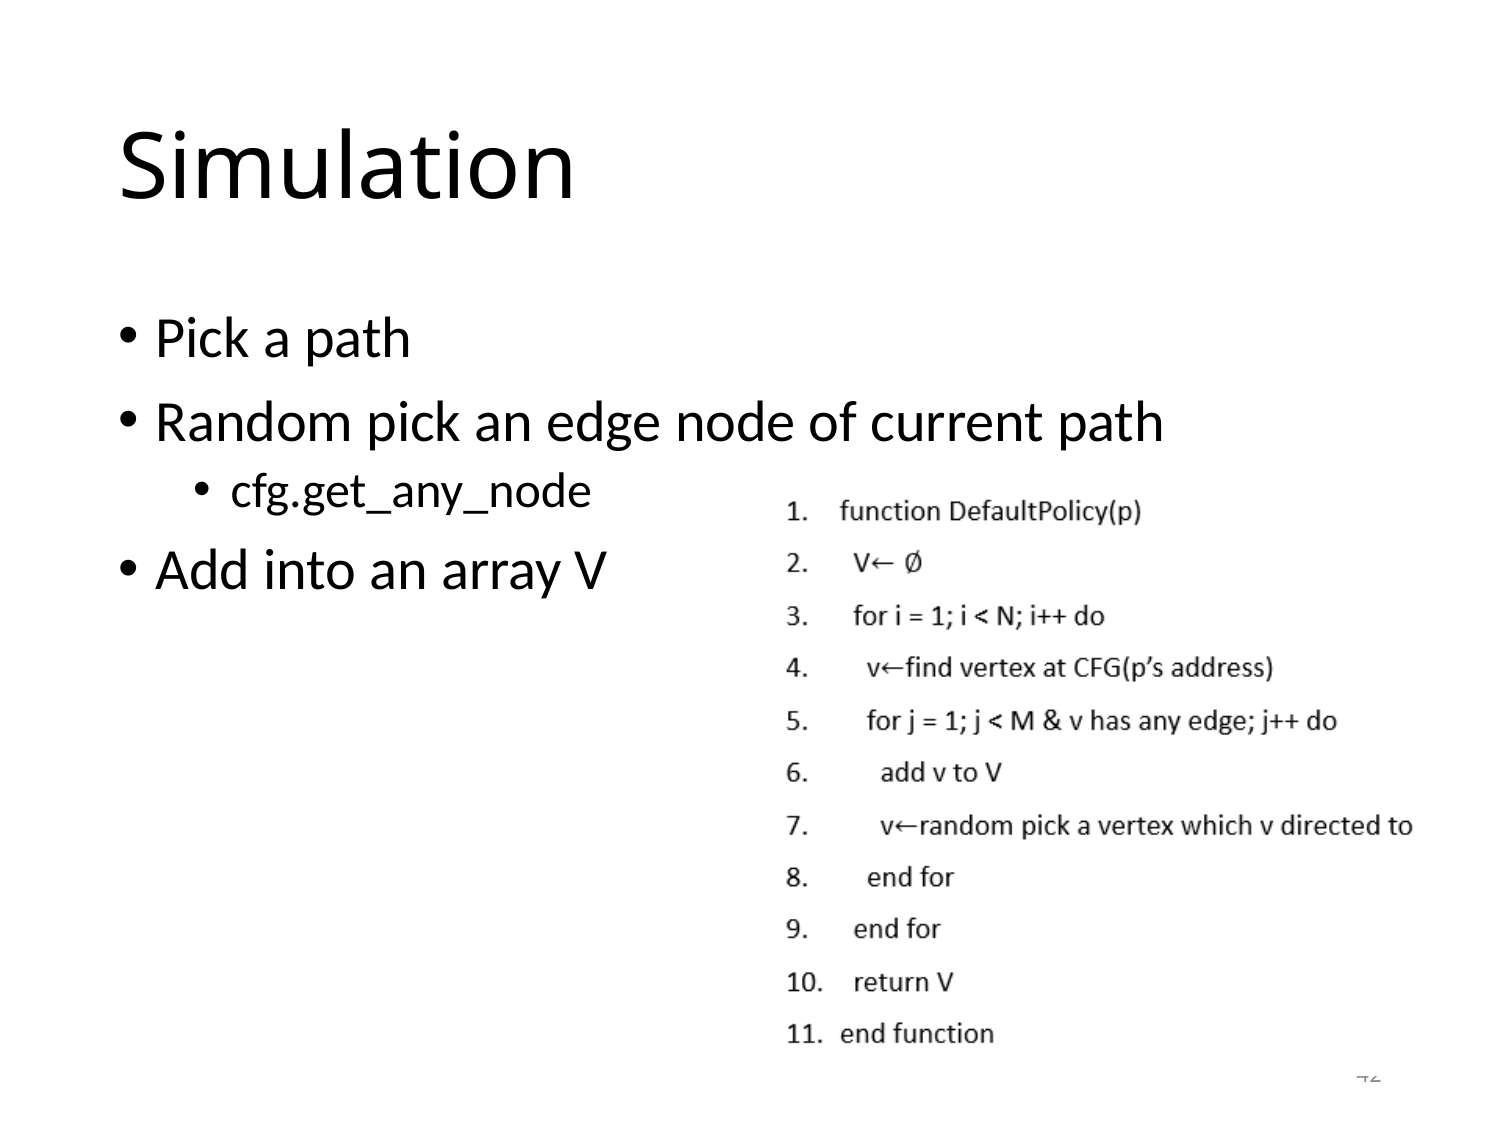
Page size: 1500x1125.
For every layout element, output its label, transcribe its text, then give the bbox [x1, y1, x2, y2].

slide_number 42 [1059, 1077, 1397, 1103]
title Simulation [103, 59, 1397, 278]
picture [776, 483, 1436, 1077]
list Pick a path Random pick an edge node of current path cfg.get_any_node Add into an array V [103, 299, 1397, 1014]
